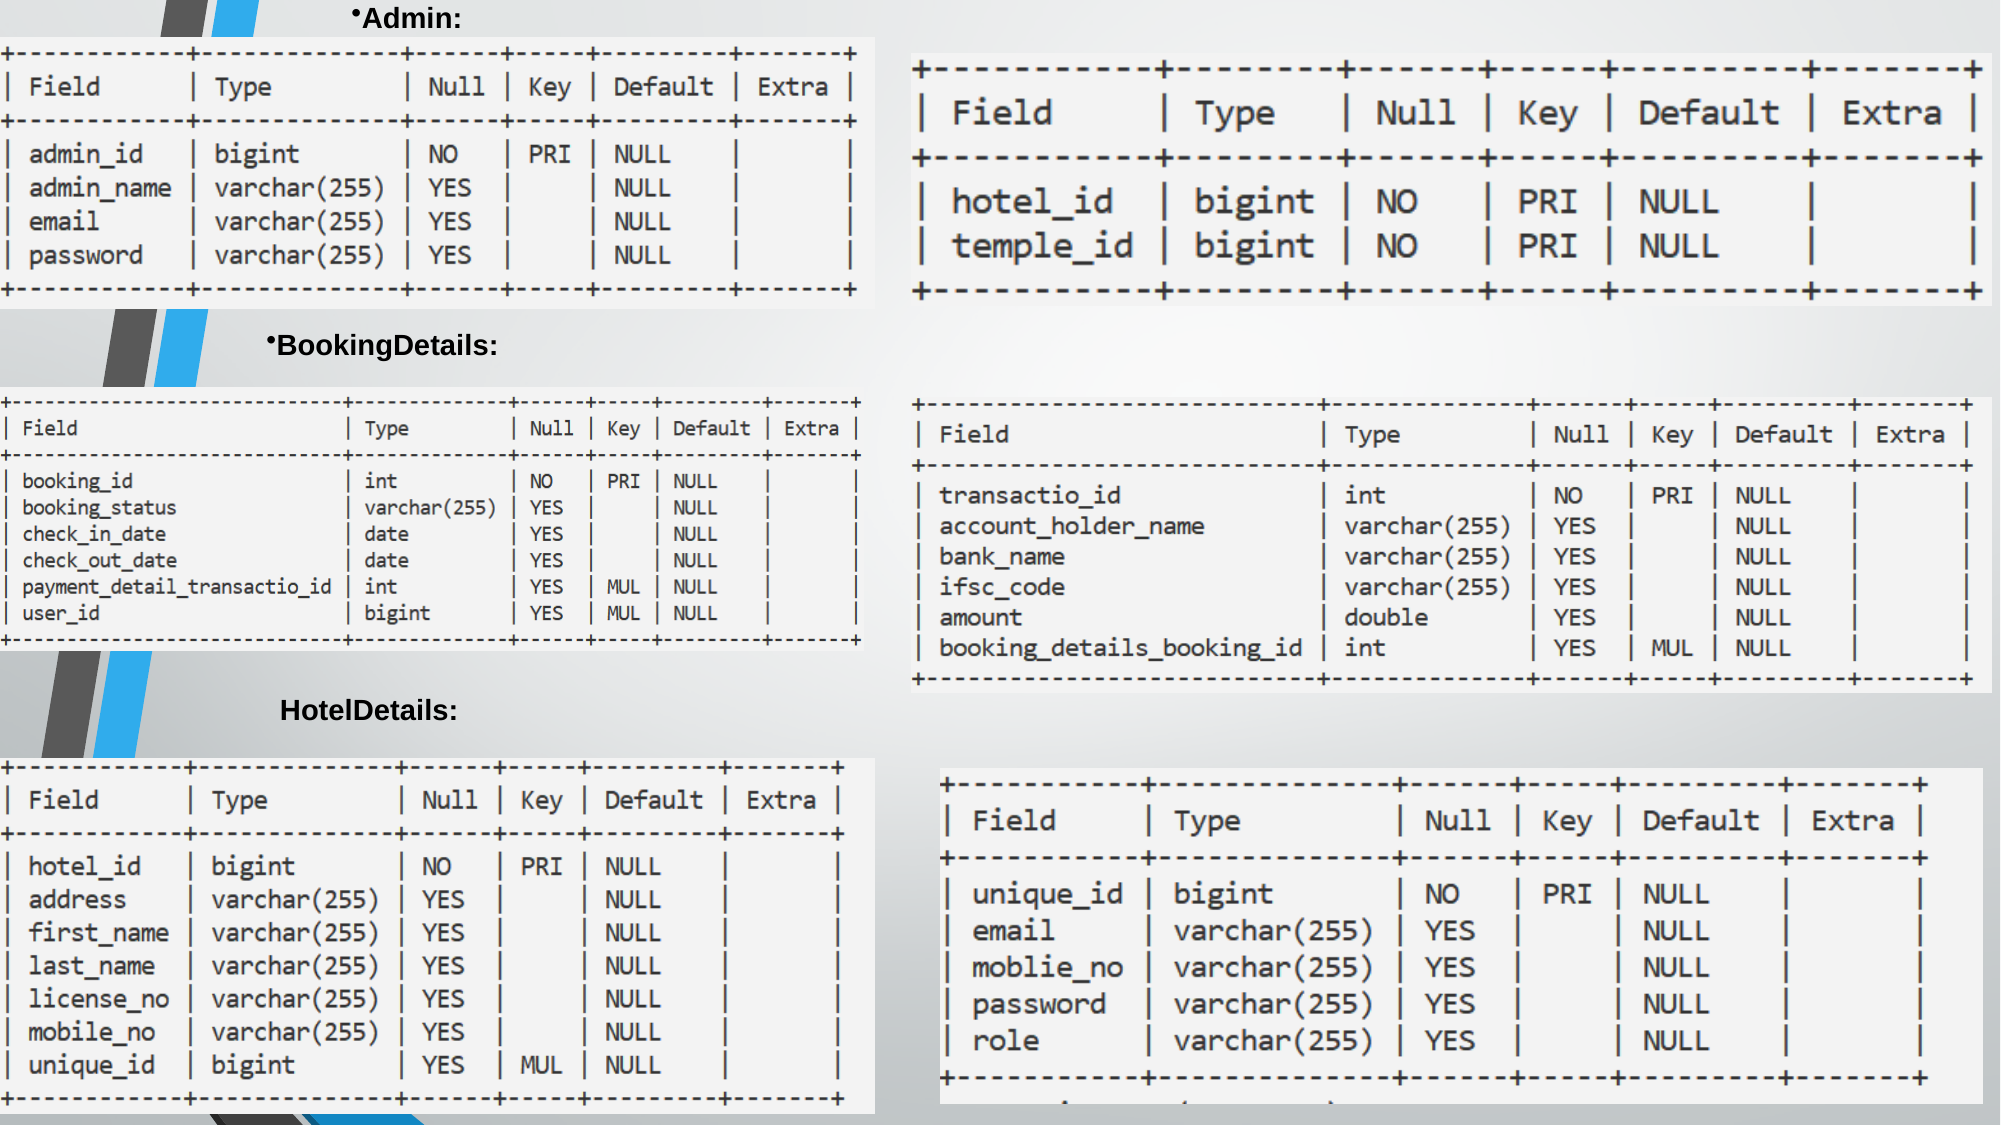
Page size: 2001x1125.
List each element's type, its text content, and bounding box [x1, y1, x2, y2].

picture [0, 758, 876, 1114]
picture [0, 387, 865, 651]
picture [911, 397, 1992, 694]
text_box HotelDetails: [190, 651, 483, 758]
picture [0, 37, 876, 309]
picture [911, 53, 1992, 306]
text_box BookingDetails: [251, 223, 2000, 414]
text_box Admin: [336, 0, 2000, 87]
picture [940, 768, 1983, 1104]
